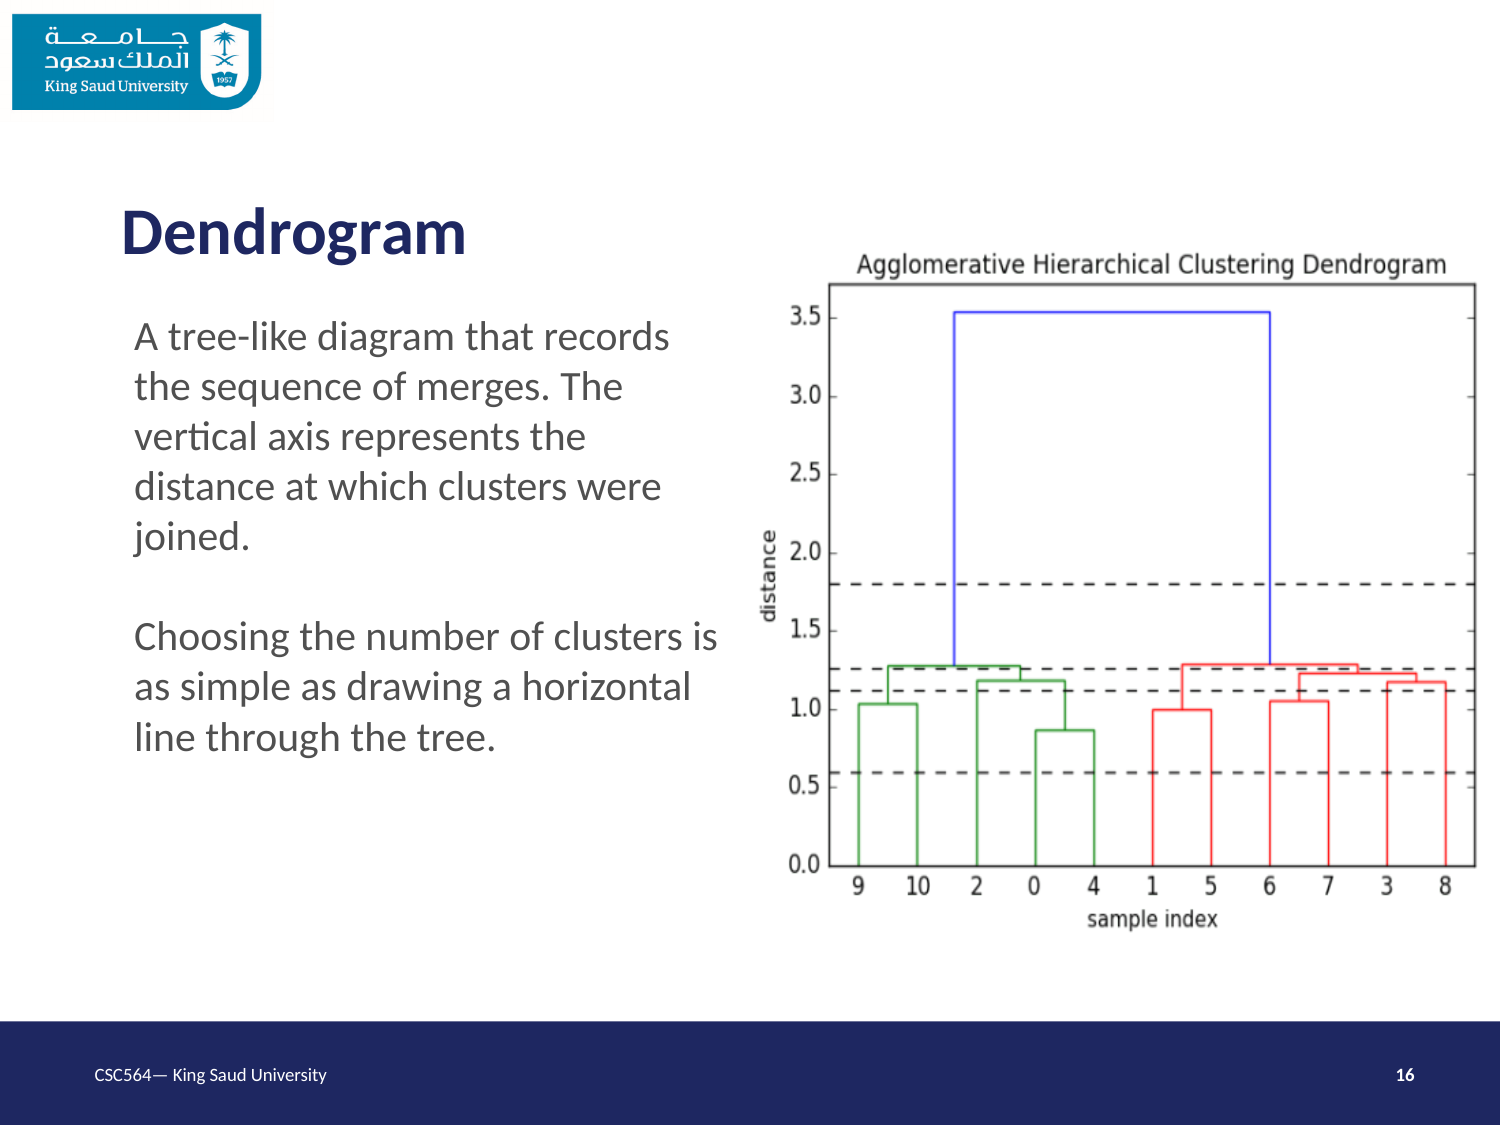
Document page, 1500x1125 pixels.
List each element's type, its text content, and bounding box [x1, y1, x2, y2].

picture [736, 227, 1500, 958]
picture [0, 0, 274, 122]
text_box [0, 1021, 1500, 1125]
text_box Dendrogram [106, 179, 484, 275]
text_box A tree-like diagram that records the sequence of merges. The vertical axis represents the distance at which clusters were joined. Choosing the number of clusters is as simple as drawing a horizontal line through the tree. [119, 301, 730, 842]
